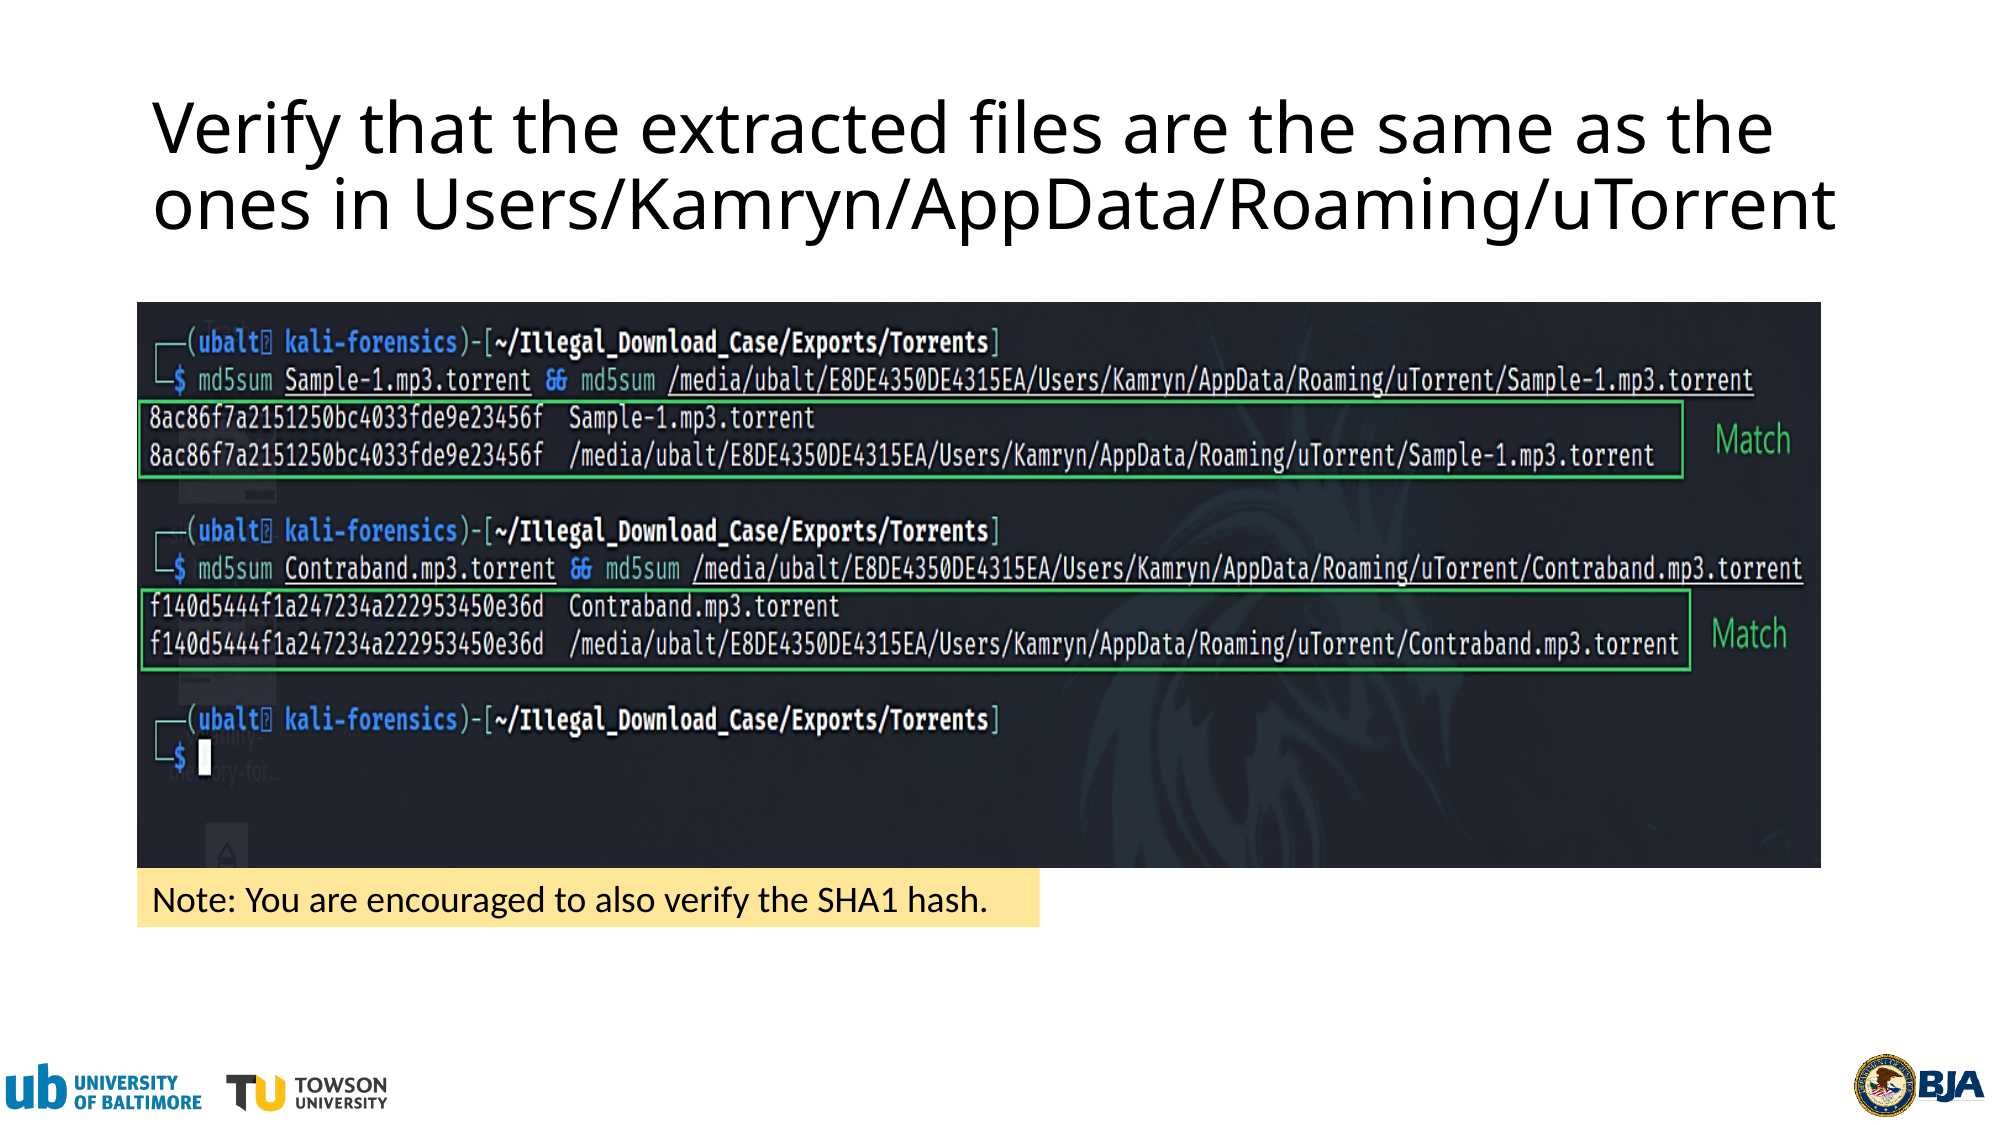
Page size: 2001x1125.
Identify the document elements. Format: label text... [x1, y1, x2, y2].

picture [1854, 1054, 1986, 1117]
title Verify that the extracted files are the same as the ones in Users/Kamryn/AppData/Roaming/uTorrent [137, 59, 1863, 278]
picture [0, 1031, 407, 1125]
text_box Note: You are encouraged to also verify the SHA1 hash. [137, 868, 1040, 928]
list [137, 302, 1820, 868]
